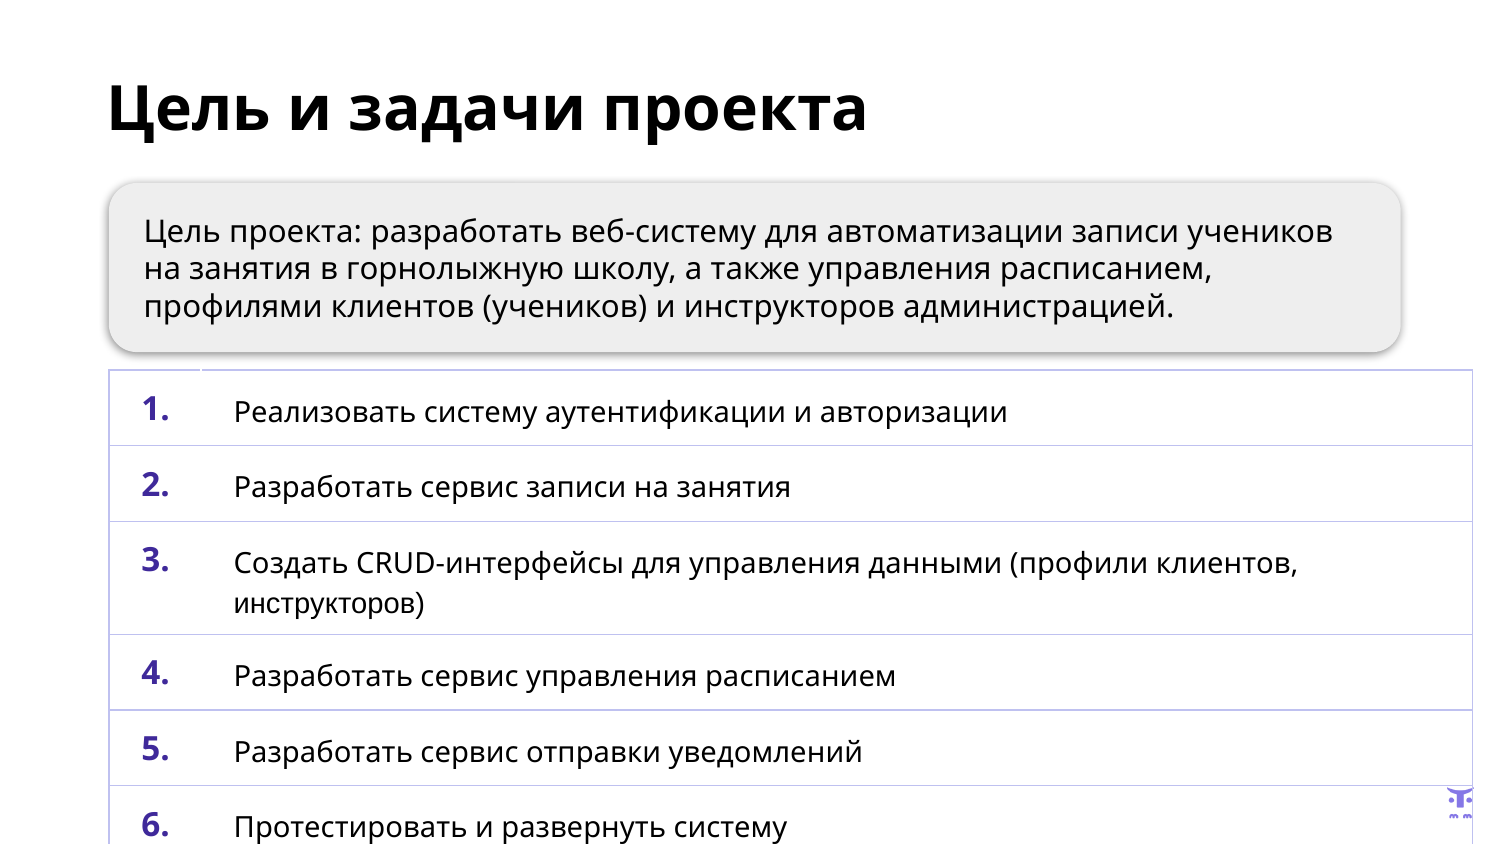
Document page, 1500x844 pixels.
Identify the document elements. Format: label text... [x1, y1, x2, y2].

table_header 1. [110, 371, 200, 445]
table_cell Разработать сервис отправки уведомлений [202, 711, 1472, 785]
table_cell 4. [110, 635, 200, 709]
table_cell Протестировать и развернуть систему [202, 786, 1472, 844]
text_box Цель проекта: разработать веб-систему для автоматизации записи учеников на занятия в горнолыжную школу, а также управления расписанием, профилями клиентов (учеников) и инструкторов администрацией. [108, 182, 1401, 353]
table_cell Разработать сервис управления расписанием [202, 635, 1472, 709]
table_header Реализовать систему аутентификации и авторизации [202, 371, 1472, 445]
table_cell 2. [110, 446, 200, 521]
table_cell 3. [110, 522, 200, 634]
text_box Цель и задачи проекта [91, 53, 1490, 268]
table_cell Создать CRUD-интерфейсы для управления данными (профили клиентов, инструкторов) [202, 522, 1472, 634]
table_cell 5. [110, 711, 200, 785]
table_cell 6. [110, 786, 200, 844]
table_cell Разработать сервис записи на занятия [202, 446, 1472, 521]
picture [0, 0, 1500, 844]
